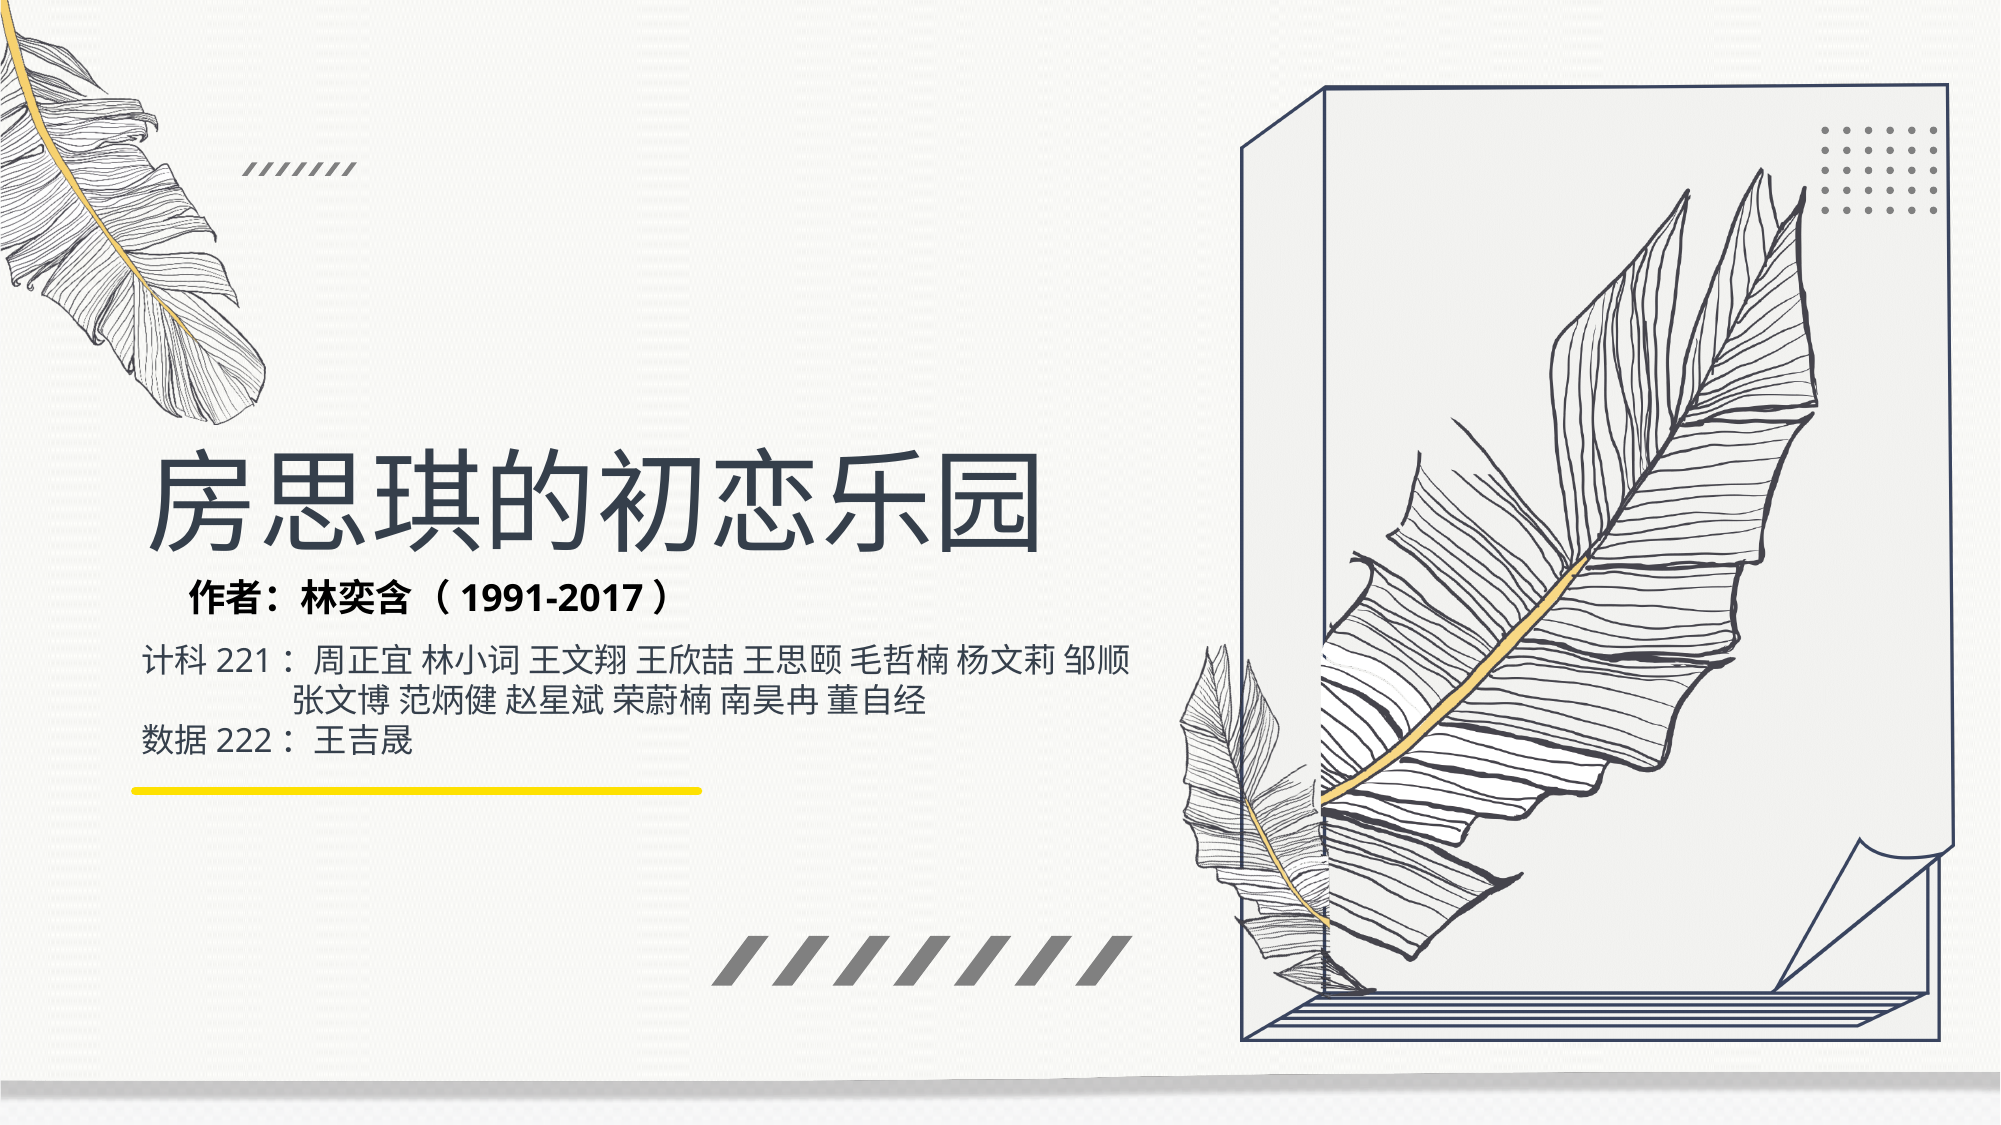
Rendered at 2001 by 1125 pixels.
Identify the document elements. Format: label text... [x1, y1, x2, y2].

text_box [1821, 126, 1938, 215]
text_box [711, 935, 1133, 986]
text_box 房思琪的初恋乐园 [131, 423, 1061, 574]
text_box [241, 162, 358, 176]
text_box 计科221：周正宜 林小词 王文翔 王欣喆 王思颐 毛哲楠 杨文莉 邹顺 张文博 范炳健 赵星斌 荣蔚楠 南昊冉 董自经 数据222：王吉晟 [126, 632, 1147, 767]
text_box 作者：林奕含（1991-2017） [158, 566, 720, 627]
picture [0, 0, 2001, 1125]
